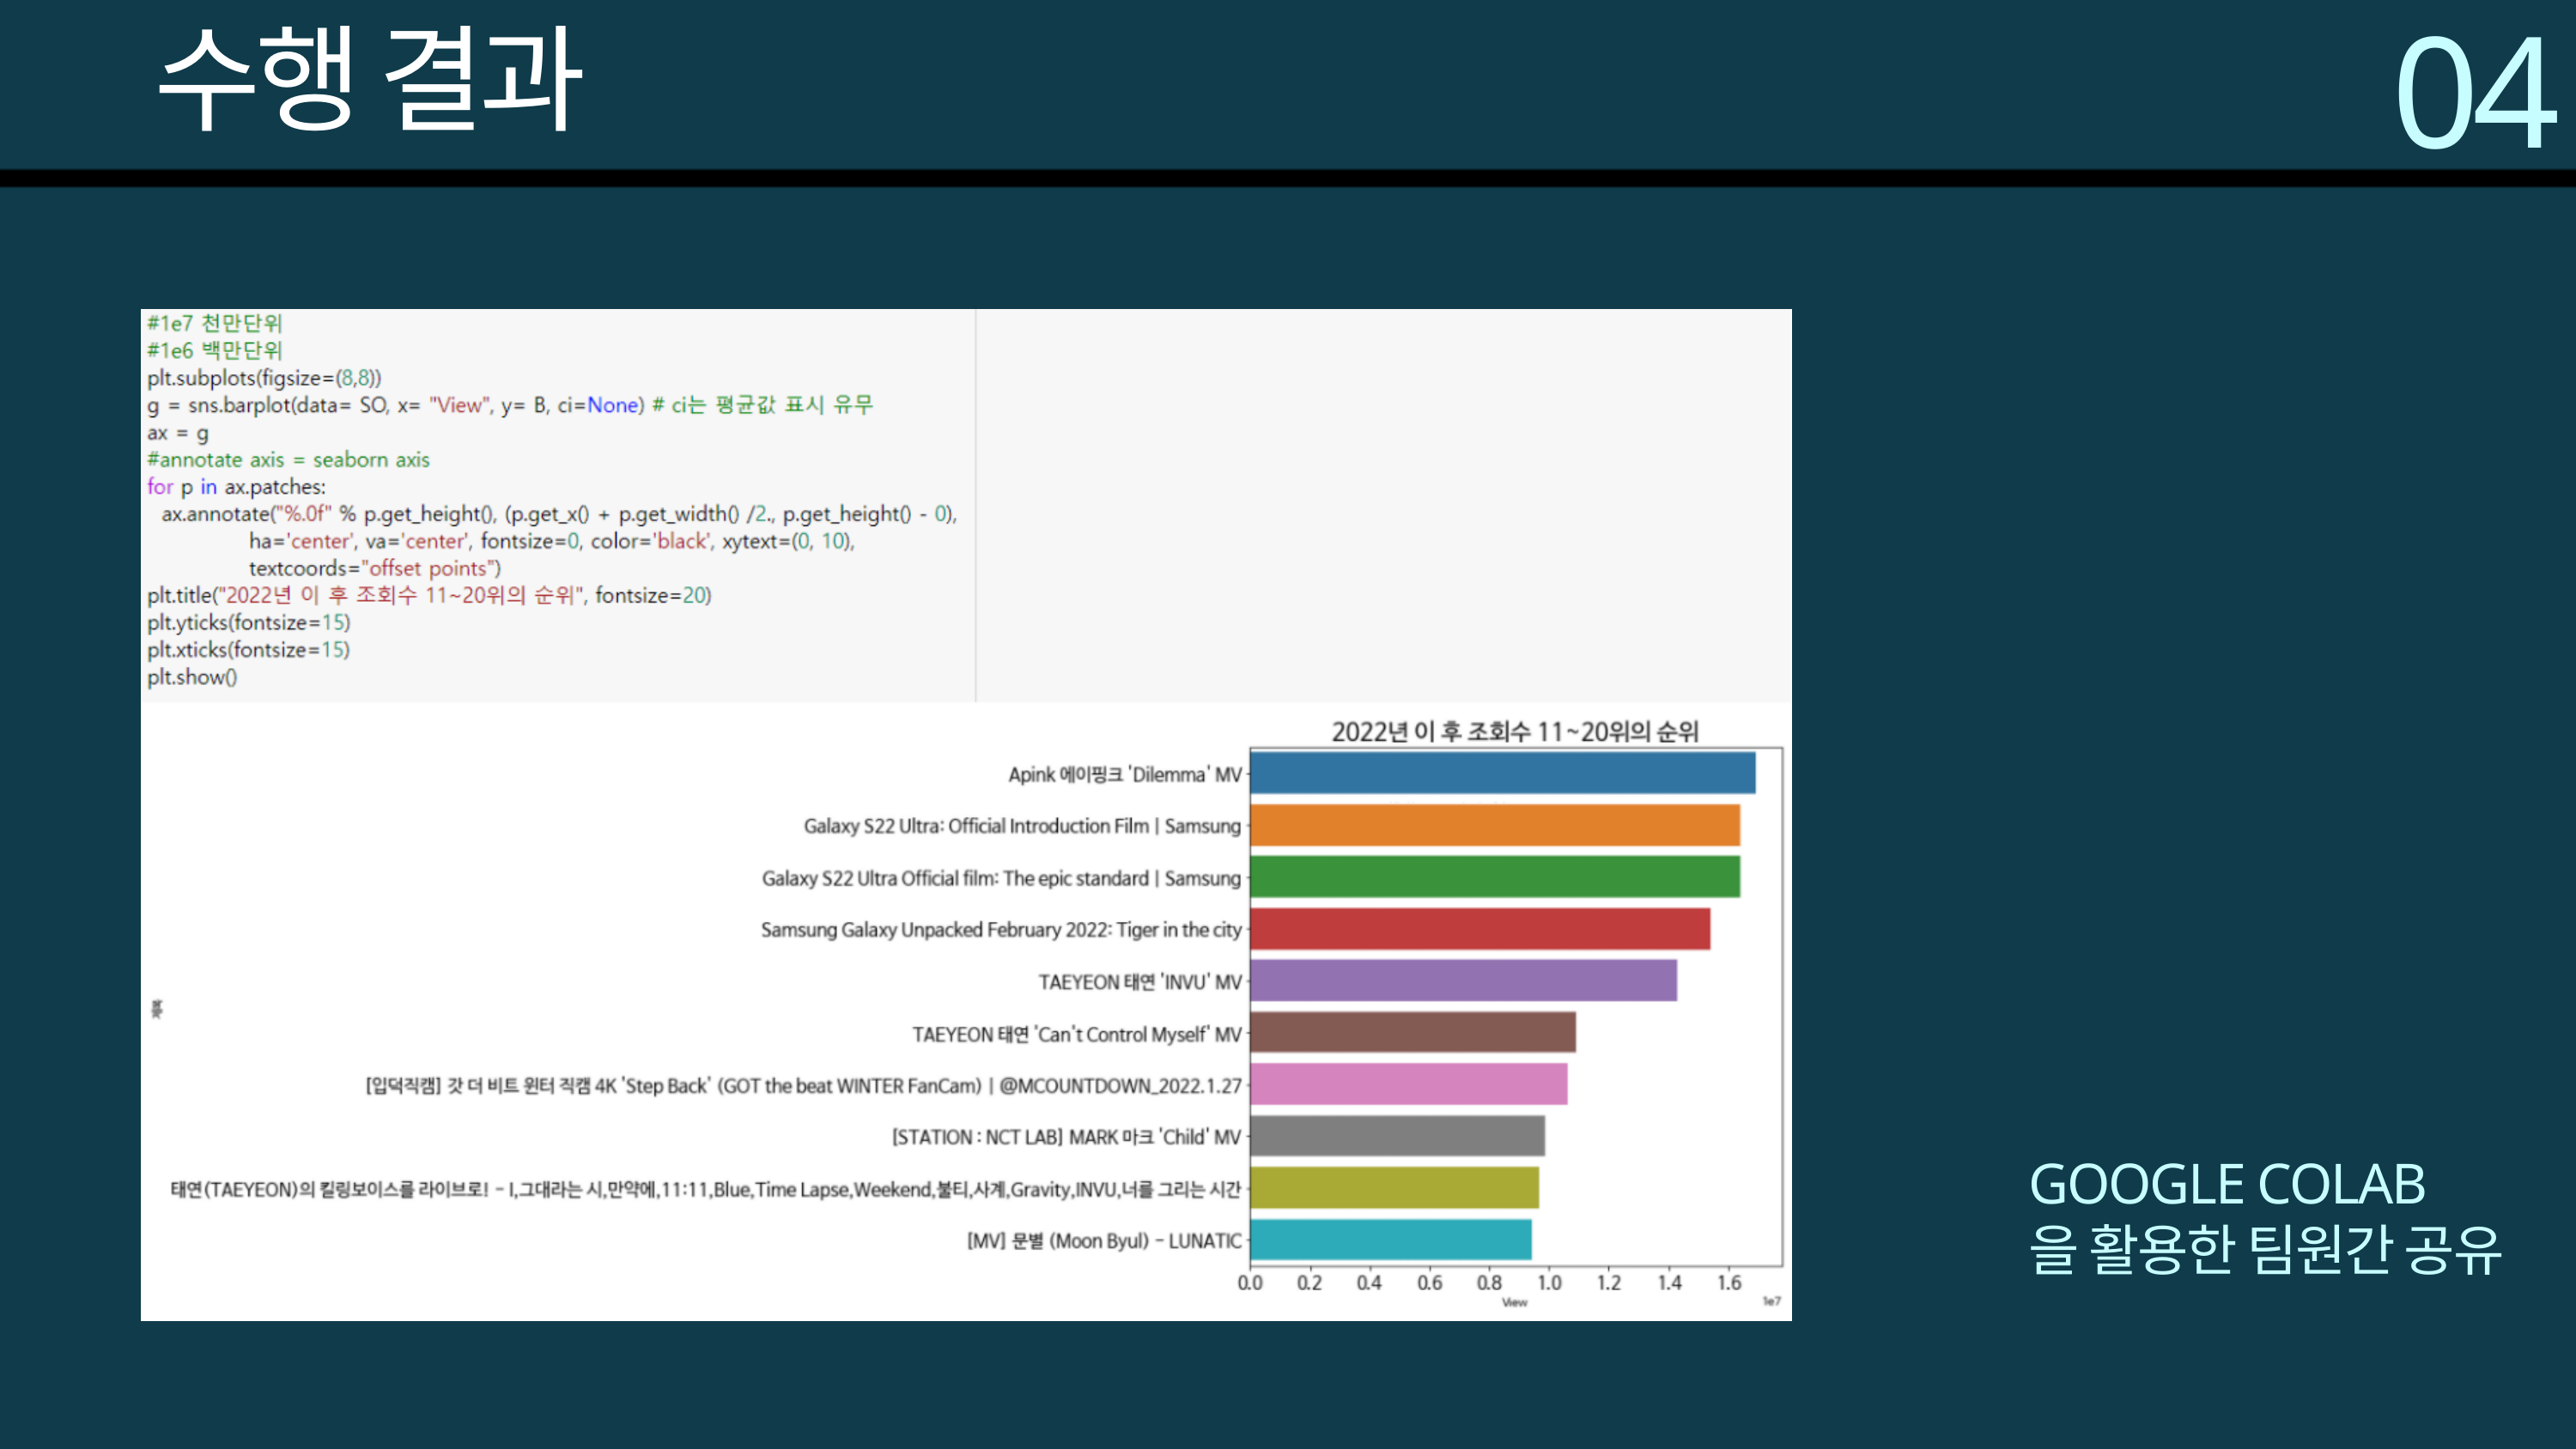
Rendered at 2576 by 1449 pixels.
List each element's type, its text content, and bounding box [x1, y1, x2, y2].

text_box 수행 결과 [141, 0, 1386, 142]
text_box GOOGLE COLAB 을 활용한 팀원간 공유 [2015, 1142, 2576, 1288]
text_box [0, 142, 2576, 214]
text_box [141, 309, 1792, 1321]
text_box 04 [2379, 0, 2576, 142]
